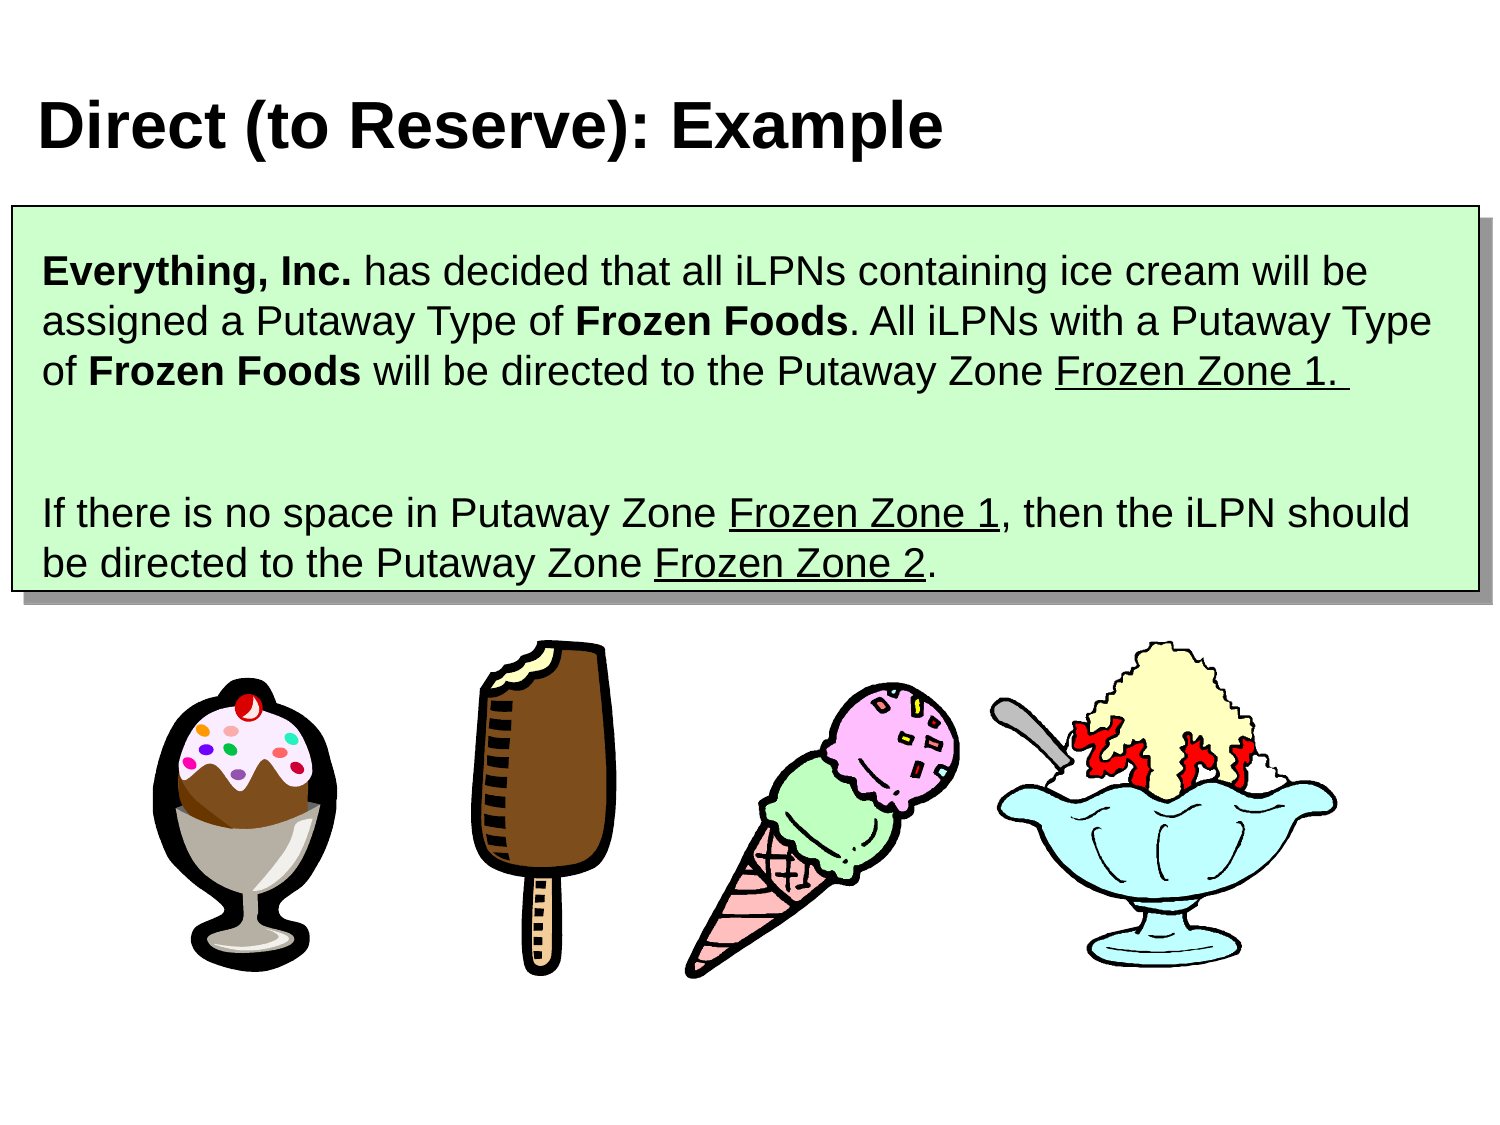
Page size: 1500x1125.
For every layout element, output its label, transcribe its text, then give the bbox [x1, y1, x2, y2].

picture [989, 640, 1338, 968]
text_box Everything, Inc. has decided that all iLPNs containing ice cream will be assigned a Putaway Type of Frozen Foods. All iLPNs with a Putaway Type of Frozen Foods will be directed to the Putaway Zone Frozen Zone 1. If there is no space in Putaway Zone Frozen Zone 1, then the iLPN should be directed to the Putaway Zone Frozen Zone 2. [11, 206, 1479, 591]
picture [684, 681, 960, 979]
title Direct (to Reserve): Example [22, 74, 1421, 124]
picture [152, 674, 342, 976]
picture [466, 634, 622, 982]
